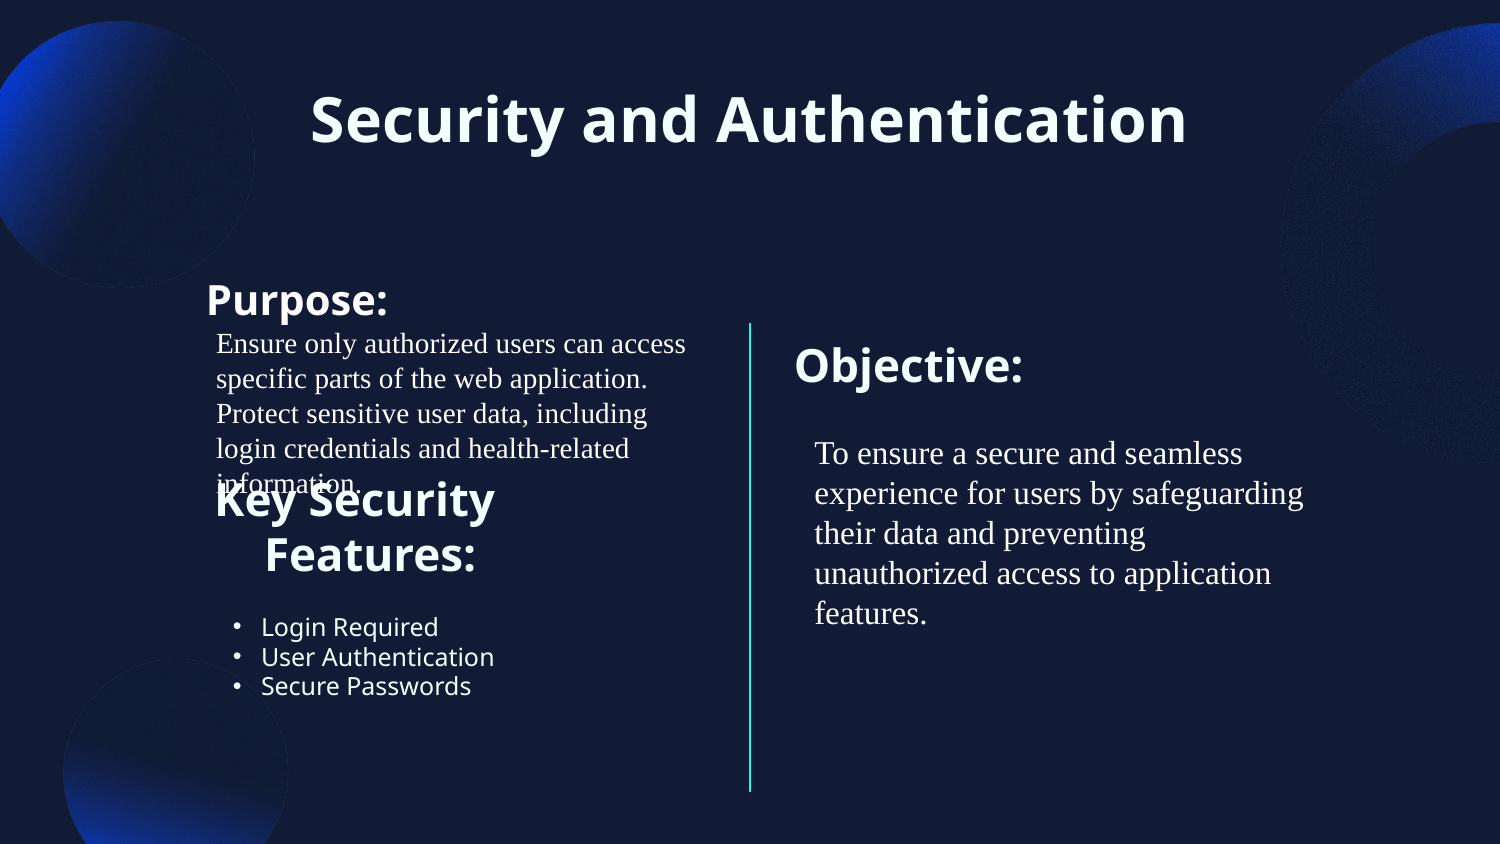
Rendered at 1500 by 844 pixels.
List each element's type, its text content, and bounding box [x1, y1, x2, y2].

picture [9, 597, 337, 844]
subtitle Key Security Features: [174, 519, 723, 596]
picture [1109, 0, 1500, 601]
subtitle Objective: [754, 330, 1303, 407]
text_box To ensure a secure and seamless experience for users by safeguarding their data and preventing unauthorized access to application features. [799, 423, 1325, 639]
picture [0, 0, 314, 386]
subtitle Login Required User Authentication Secure Passwords [217, 596, 649, 730]
title Security and Authentication [118, 64, 1382, 159]
text_box Purpose: [191, 266, 404, 332]
text_box Ensure only authorized users can access specific parts of the web application. Protect sensitive user data, including login credentials and health-related information. [201, 317, 727, 507]
